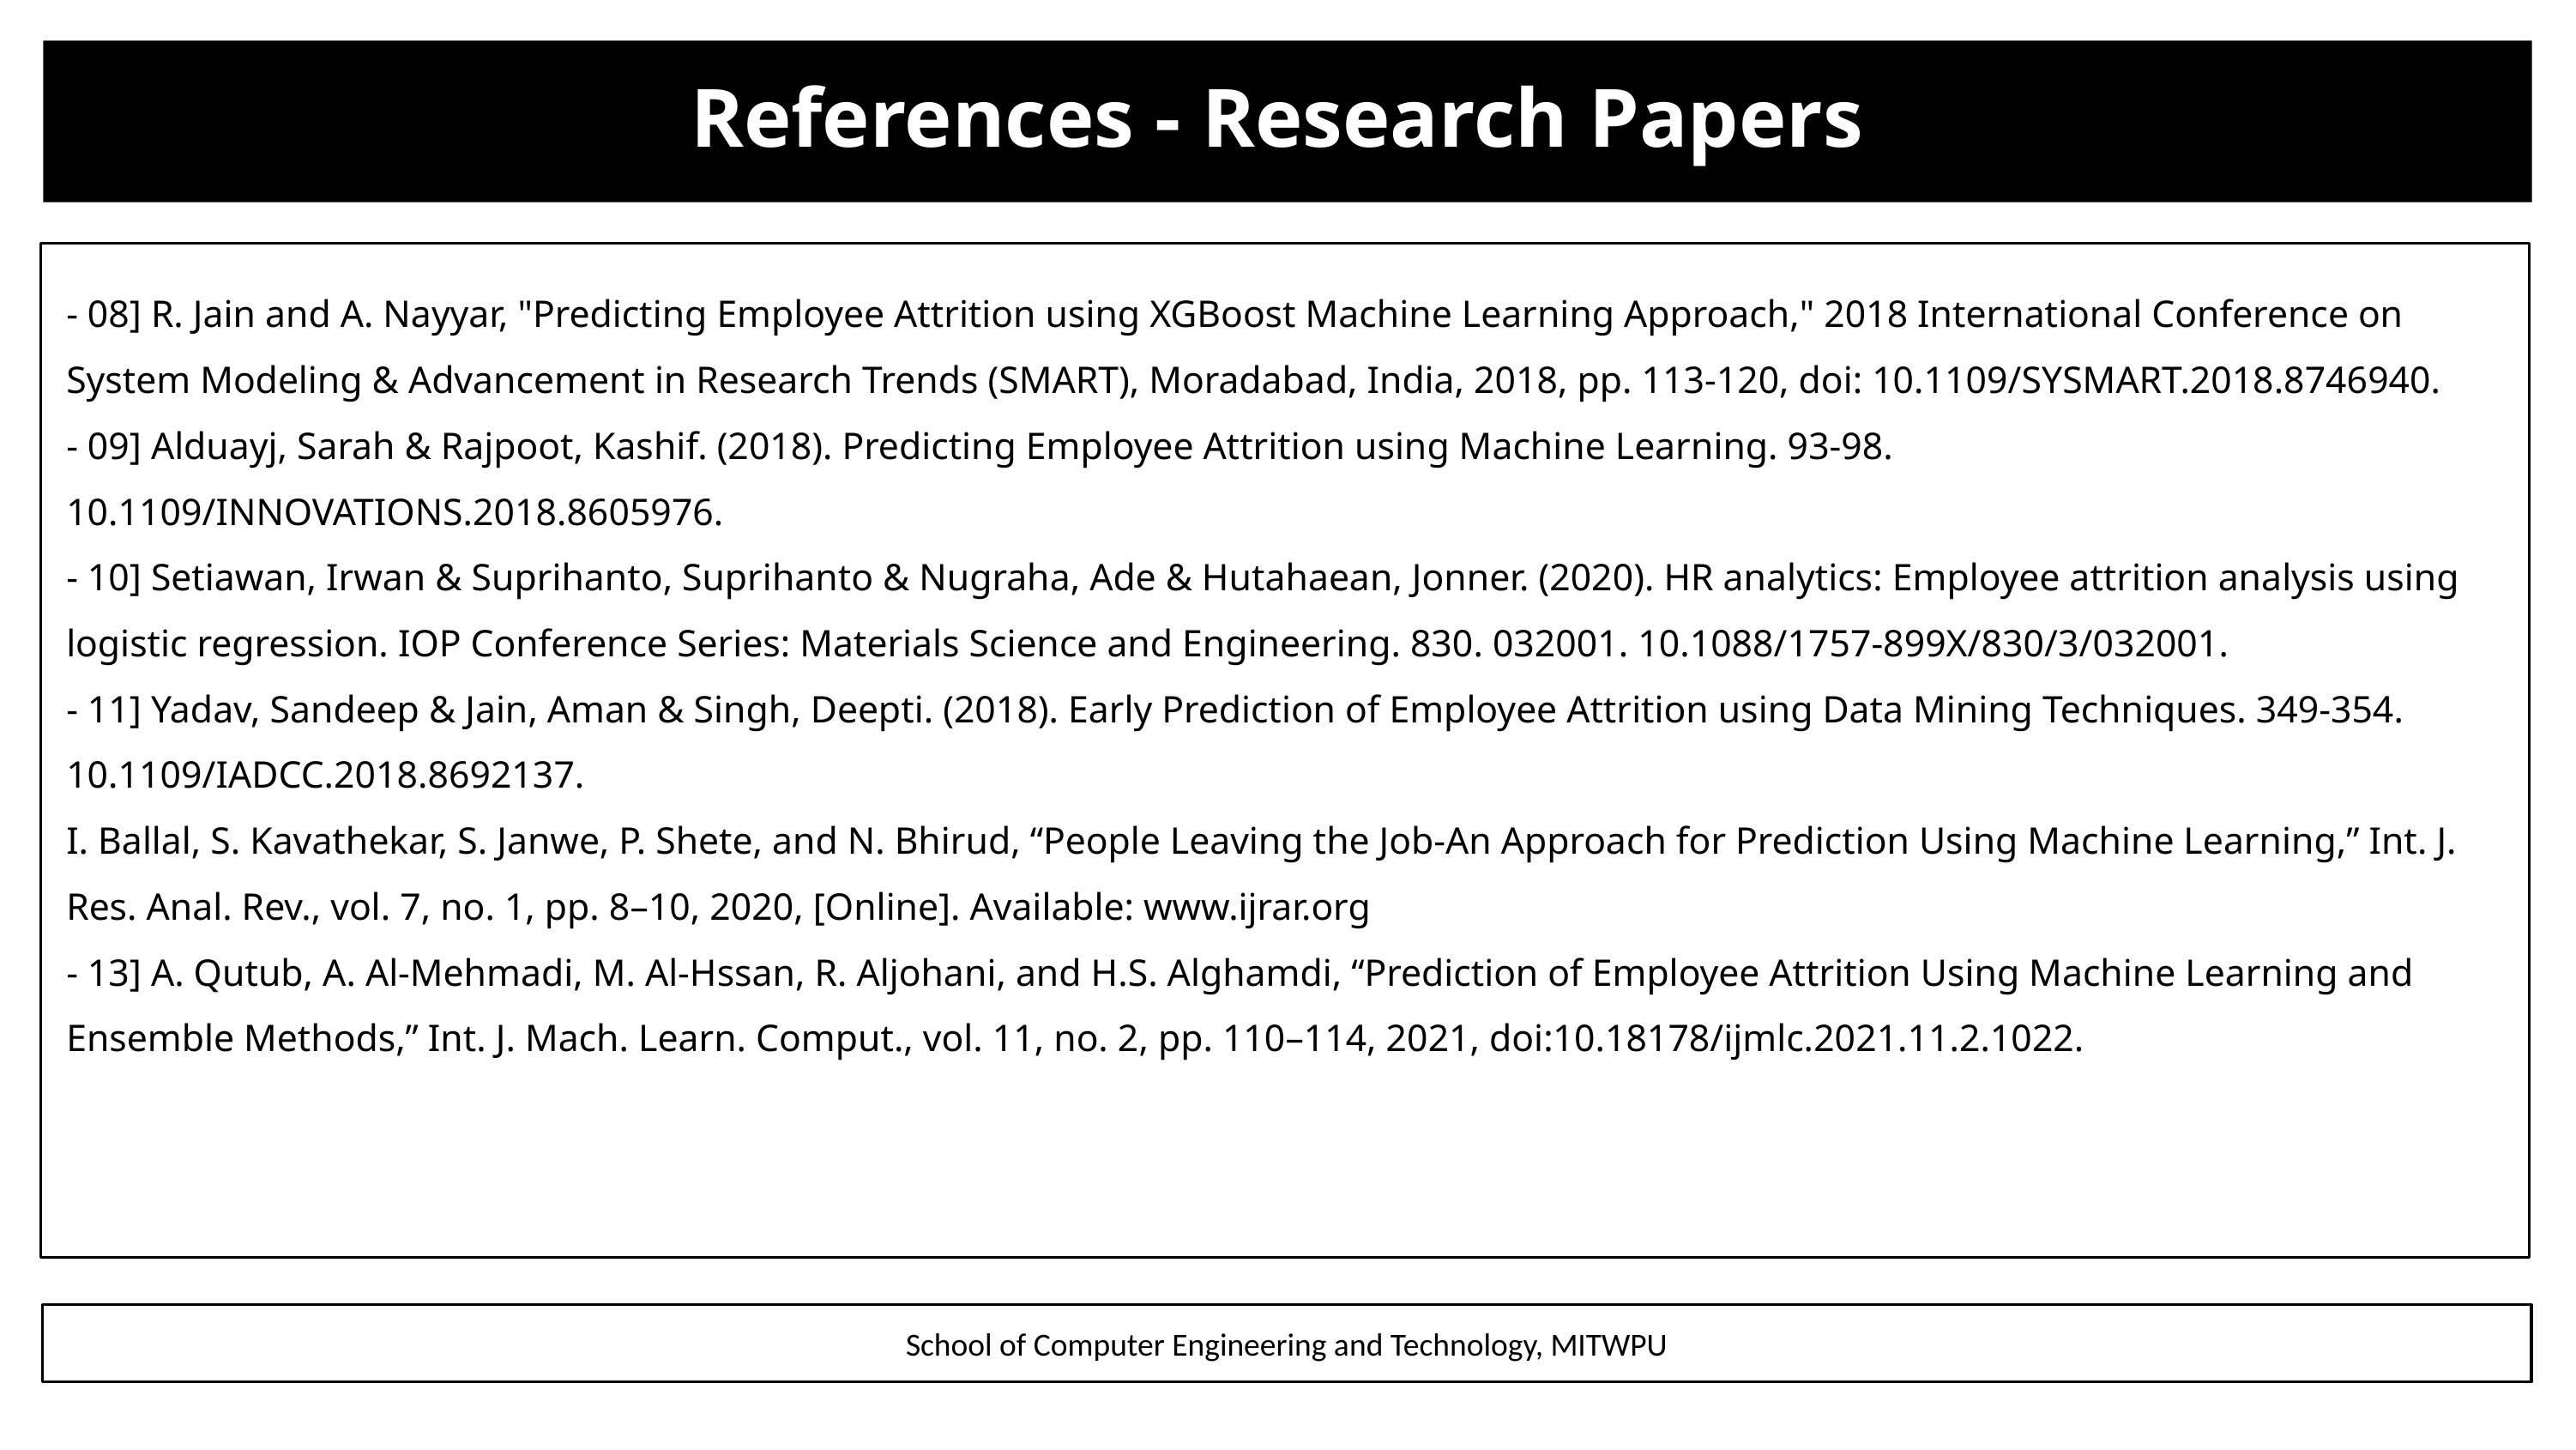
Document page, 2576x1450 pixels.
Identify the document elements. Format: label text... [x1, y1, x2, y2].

text_box - 08] R. Jain and A. Nayyar, "Predicting Employee Attrition using XGBoost Machine Learning Approach," 2018 International Conference on System Modeling & Advancement in Research Trends (SMART), Moradabad, India, 2018, pp. 113-120, doi: 10.1109/SYSMART.2018.8746940. - 09] Alduayj, Sarah & Rajpoot, Kashif. (2018). Predicting Employee Attrition using Machine Learning. 93-98. 10.1109/INNOVATIONS.2018.8605976. - 10] Setiawan, Irwan & Suprihanto, Suprihanto & Nugraha, Ade & Hutahaean, Jonner. (2020). HR analytics: Employee attrition analysis using logistic regression. IOP Conference Series: Materials Science and Engineering. 830. 032001. 10.1088/1757-899X/830/3/032001. - 11] Yadav, Sandeep & Jain, Aman & Singh, Deepti. (2018). Early Prediction of Employee Attrition using Data Mining Techniques. 349-354. 10.1109/IADCC.2018.8692137. I. Ballal, S. Kavathekar, S. Janwe, P. Shete, and N. Bhirud, “People Leaving the Job-An Approach for Prediction Using Machine Learning,” Int. J. Res. Anal. Rev., vol. 7, no. 1, pp. 8–10, 2020, [Online]. Available: www.ijrar.org - 13] A. Qutub, A. Al-Mehmadi, M. Al-Hssan, R. Aljohani, and H.S. Alghamdi, “Prediction of Employee Attrition Using Machine Learning and Ensemble Methods,” Int. J. Mach. Learn. Comput., vol. 11, no. 2, pp. 110–114, 2021, doi:10.18178/ijmlc.2021.11.2.1022. [40, 243, 2530, 1258]
title References - Research Papers [43, 40, 2532, 202]
text_box School of Computer Engineering and Technology, MITWPU [42, 1304, 2531, 1382]
